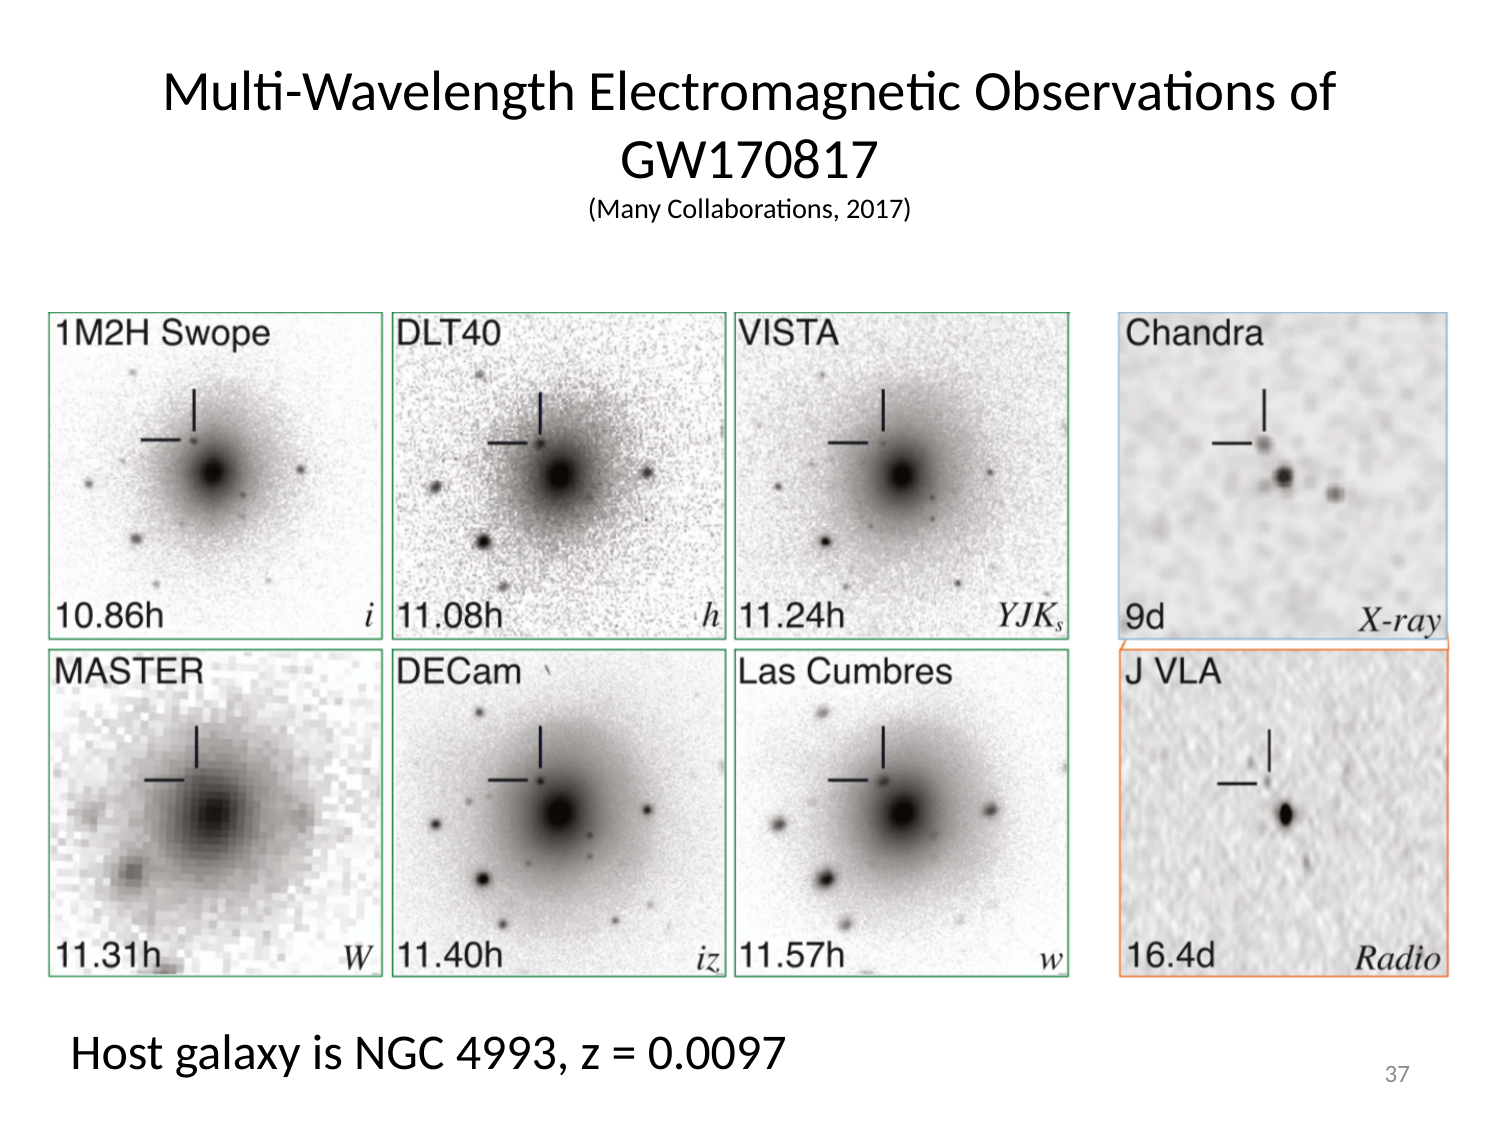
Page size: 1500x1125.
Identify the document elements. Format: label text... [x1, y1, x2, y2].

picture [47, 312, 1453, 978]
text_box Host galaxy is NGC 4993, z = 0.0097 [55, 1012, 802, 1088]
slide_number 37 [1074, 1042, 1425, 1103]
title Multi-Wavelength Electromagnetic Observations of GW170817 (Many Collaborations, 2017) [75, 45, 1425, 233]
